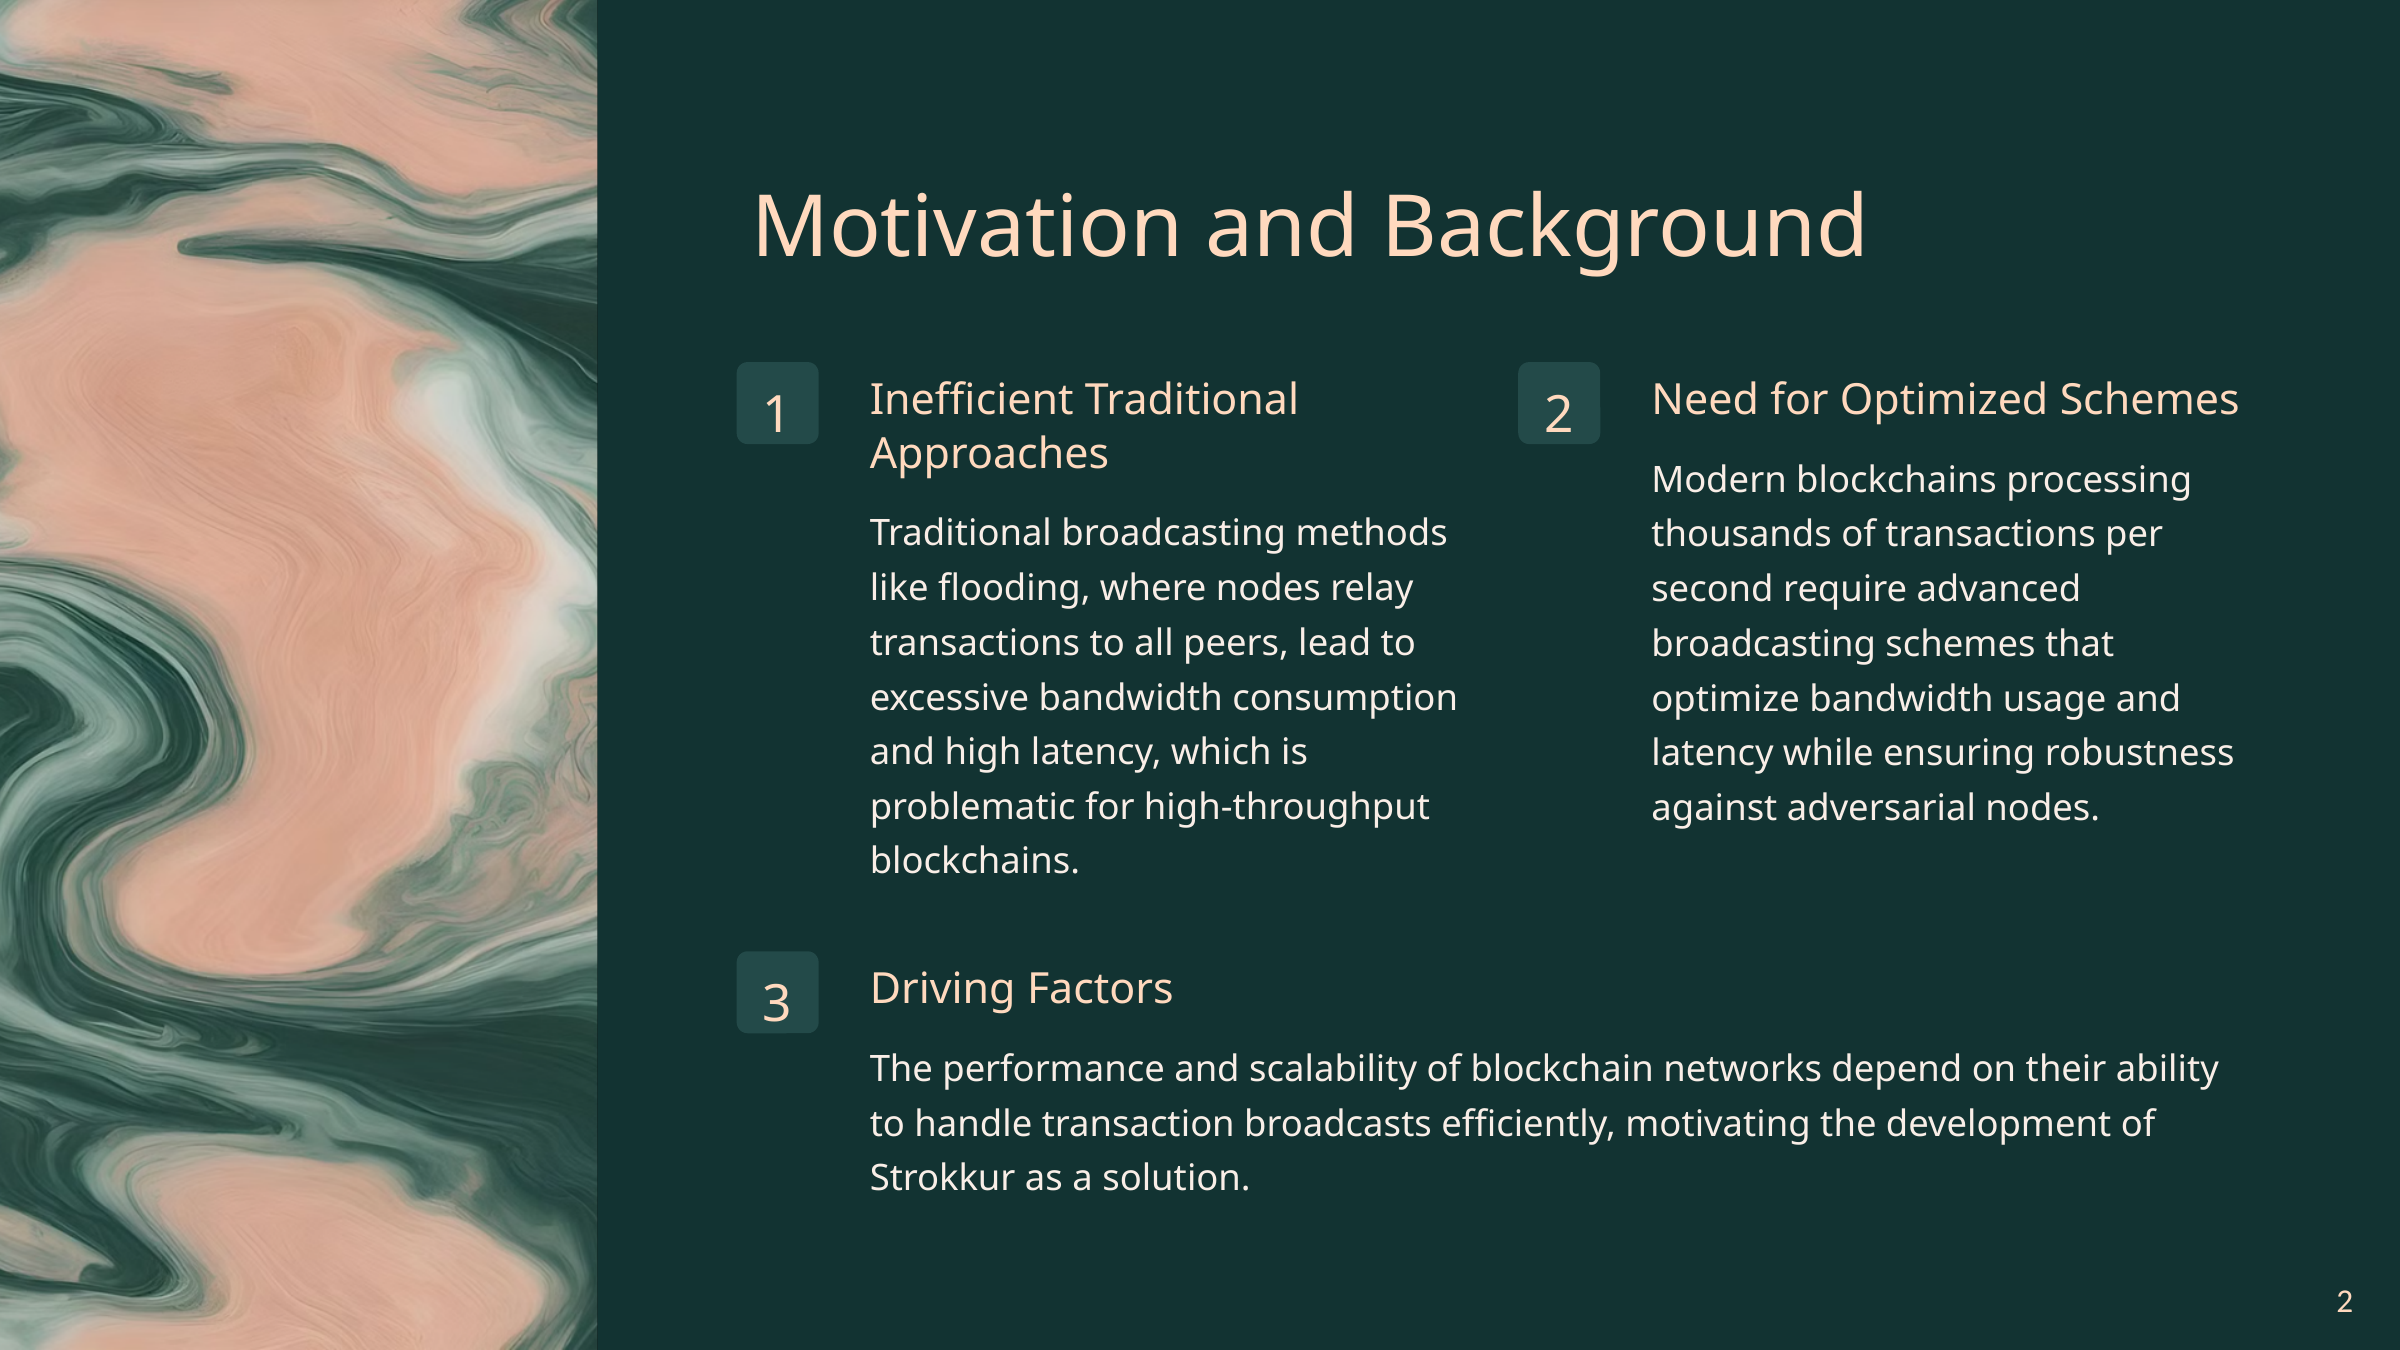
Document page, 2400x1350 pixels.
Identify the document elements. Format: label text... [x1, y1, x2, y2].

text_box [736, 951, 2264, 1191]
text_box Motivation and Background [736, 159, 1806, 267]
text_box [1518, 361, 2264, 766]
text_box [599, 0, 2400, 1350]
text_box 2 [2321, 1271, 2365, 1327]
picture [0, 0, 599, 1350]
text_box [736, 361, 1482, 874]
